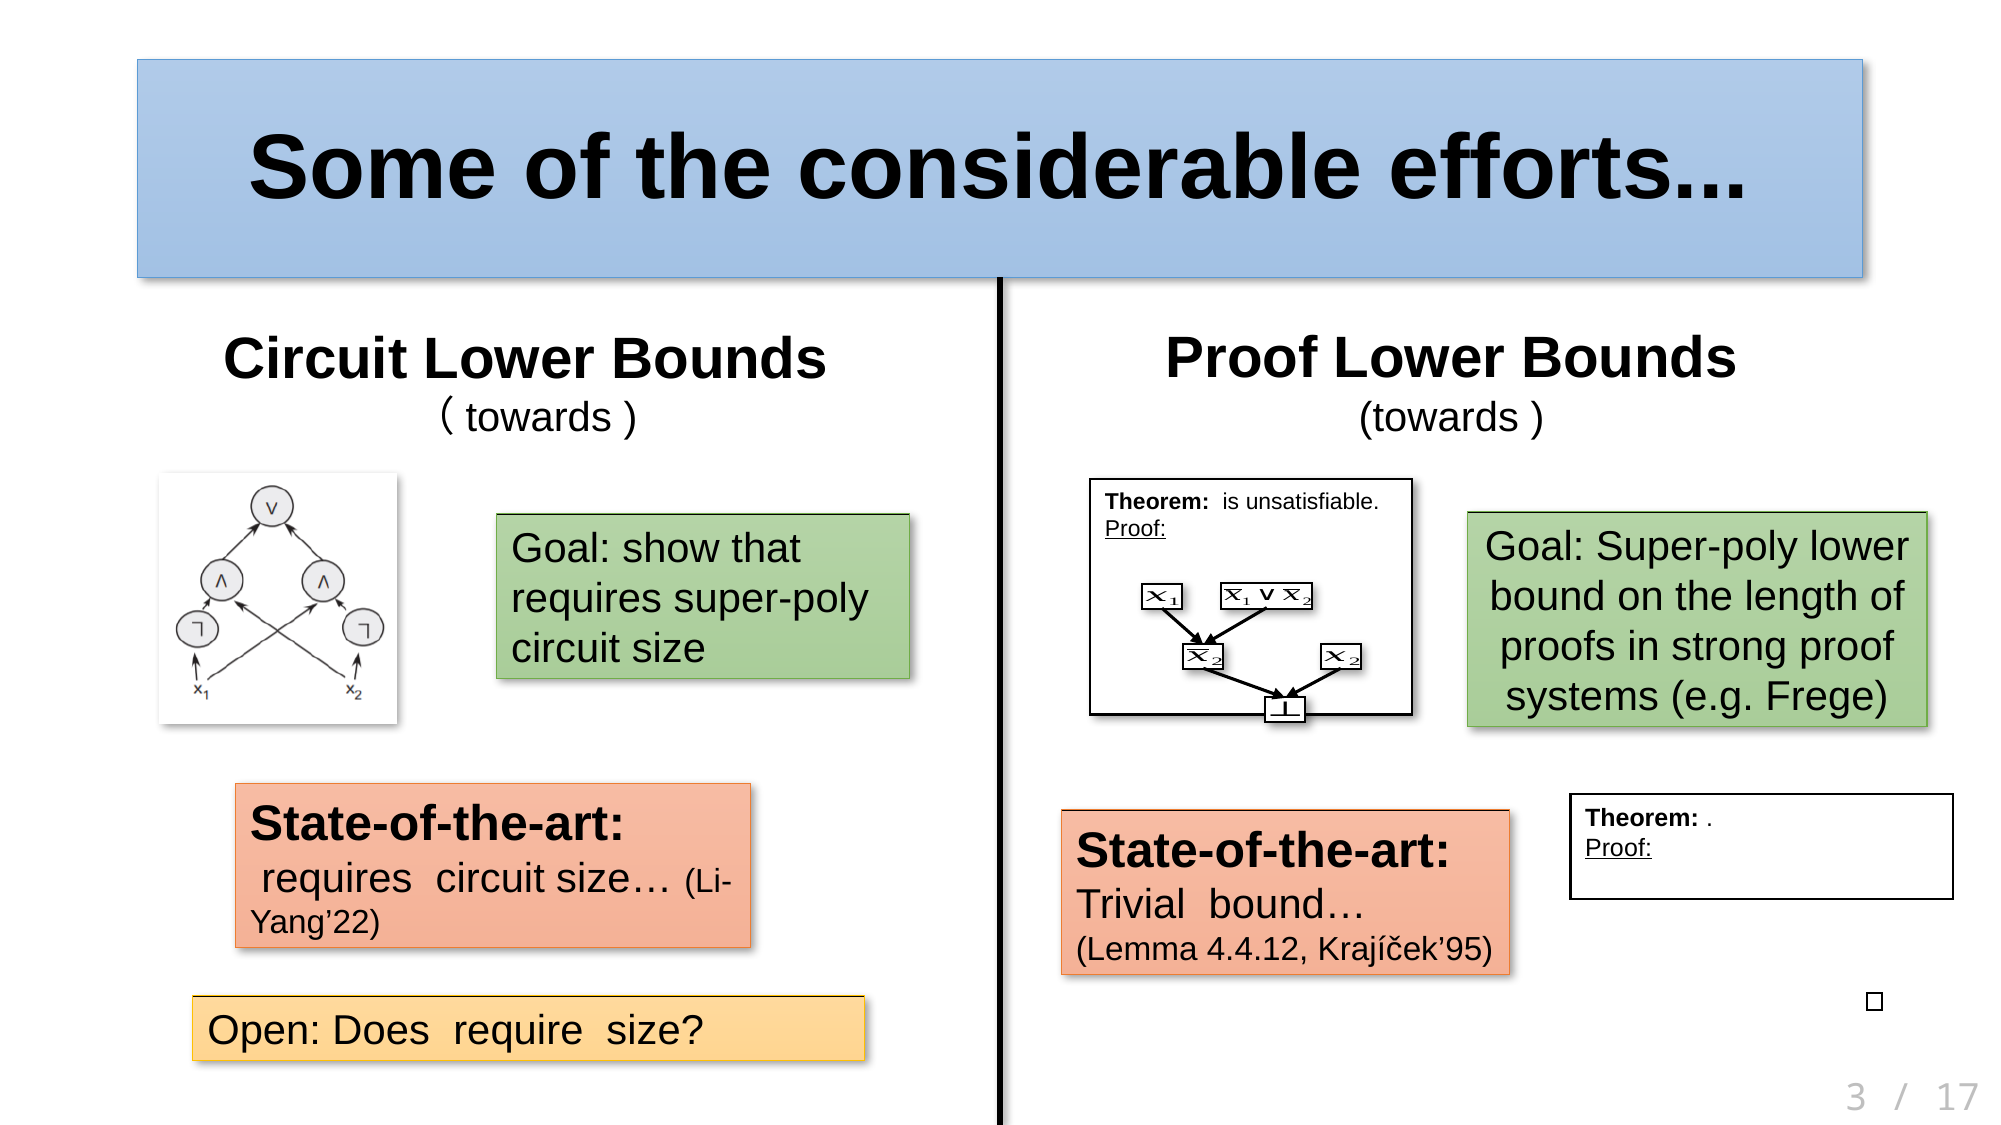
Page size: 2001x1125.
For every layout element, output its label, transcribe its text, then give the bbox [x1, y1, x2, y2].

picture [159, 473, 397, 724]
text_box 3 / 17 [1807, 1065, 2000, 1125]
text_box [1570, 794, 1954, 1022]
text_box Goal: Super-poly lower bound on the length of proofs in strong proof systems (e.g. Frege) [1467, 511, 1928, 727]
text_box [1090, 478, 1413, 747]
title Some of the considerable efforts... [137, 59, 1863, 278]
